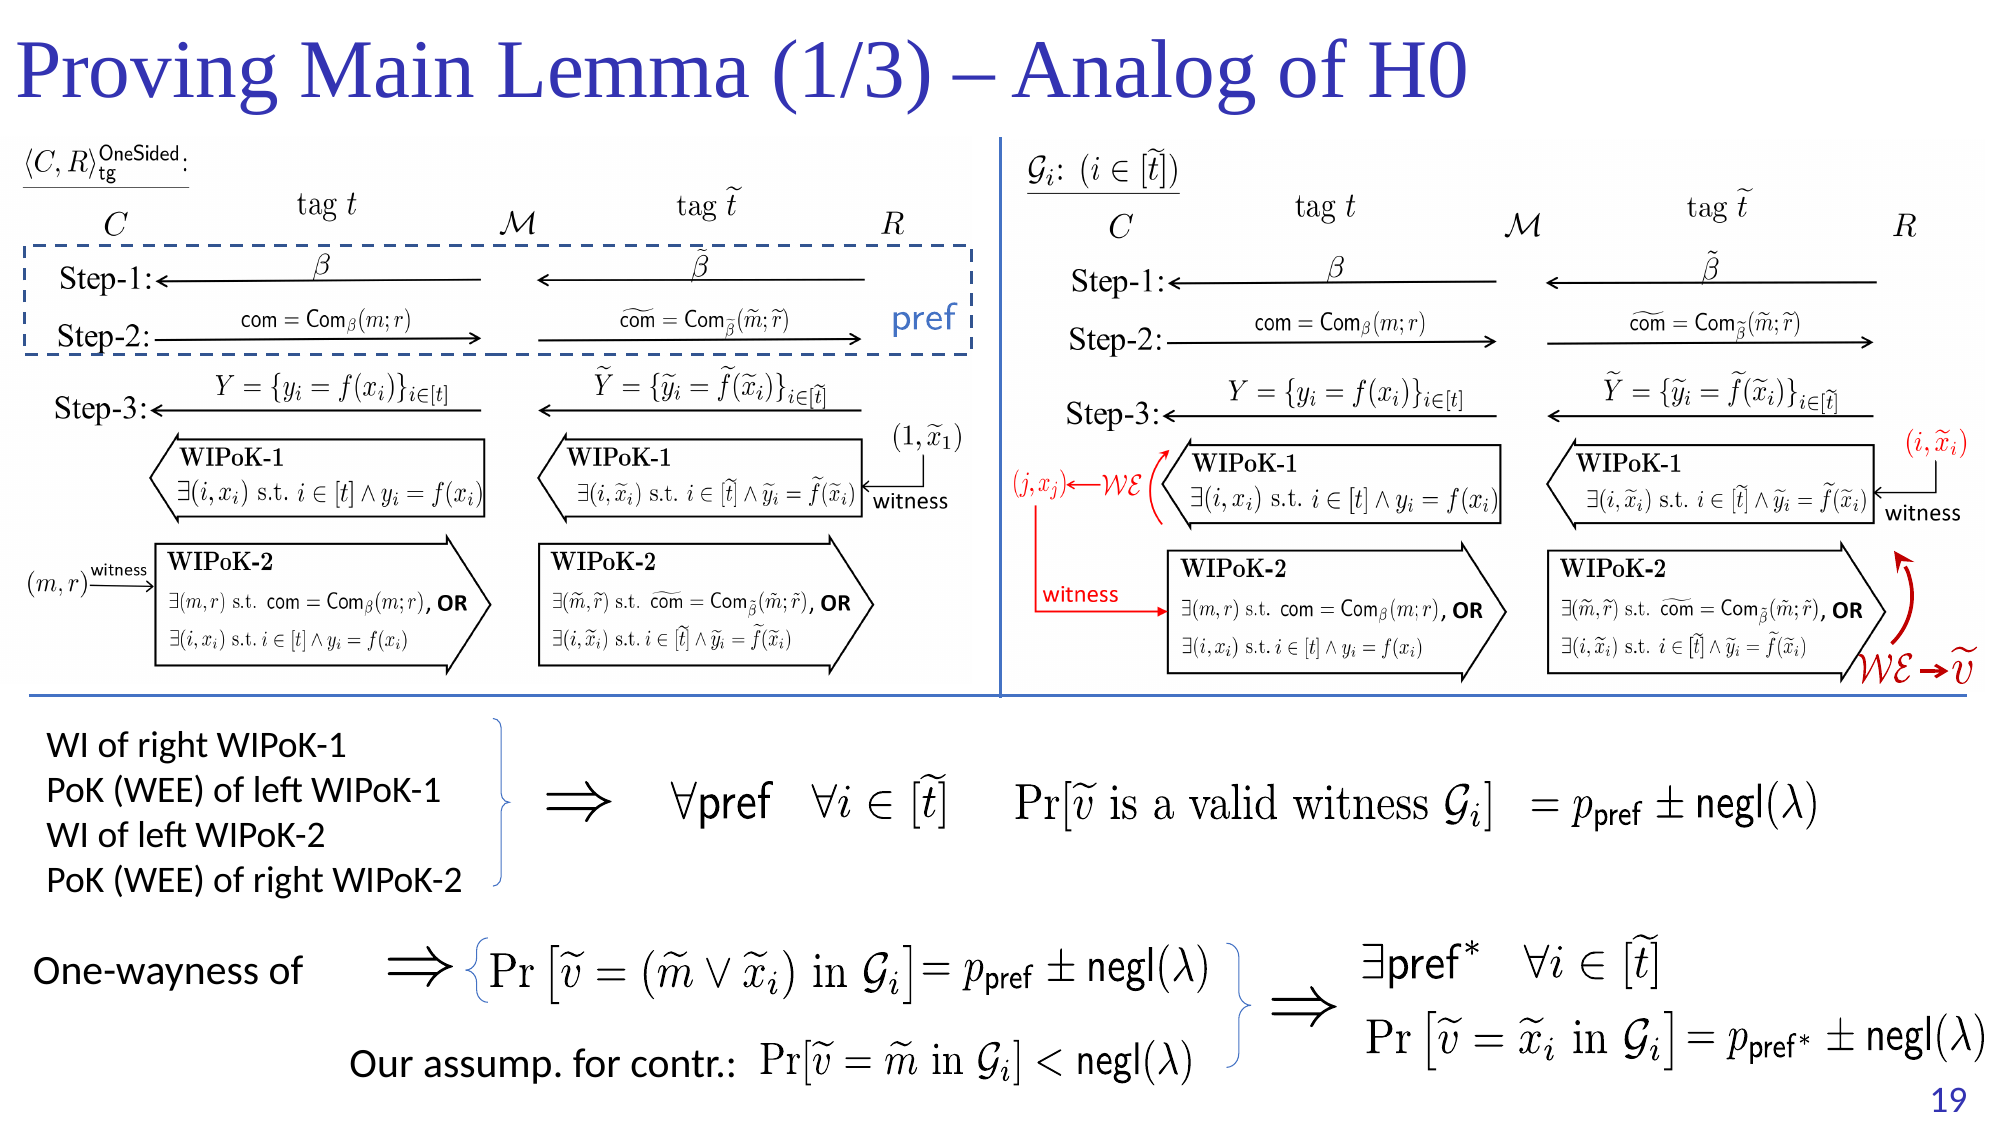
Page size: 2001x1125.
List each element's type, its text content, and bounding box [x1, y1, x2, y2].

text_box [1531, 780, 1816, 832]
text_box [387, 945, 453, 987]
text_box [492, 717, 512, 887]
picture [1004, 139, 1985, 692]
text_box Our assump. for contr.: [334, 1028, 799, 1094]
text_box [1271, 986, 1337, 1028]
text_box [1362, 939, 1479, 989]
title Proving Main Lemma (1/3) – Analog of H0 [0, 0, 1725, 142]
picture [0, 136, 972, 684]
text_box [490, 945, 912, 1005]
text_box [1015, 781, 1491, 832]
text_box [922, 944, 1207, 995]
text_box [670, 781, 773, 829]
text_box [811, 773, 946, 829]
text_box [1523, 934, 1659, 990]
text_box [1366, 1011, 1673, 1071]
text_box [546, 781, 612, 822]
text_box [1951, 646, 1978, 685]
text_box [1687, 1013, 1984, 1064]
text_box [1226, 942, 1252, 1068]
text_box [893, 302, 958, 337]
text_box WI of right WIPoK-1 PoK (WEE) of left WIPoK-1 WI of left WIPoK-2 PoK (WEE) of right WIPoK-2 [31, 712, 490, 907]
text_box [465, 937, 488, 1003]
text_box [1858, 652, 1913, 684]
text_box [760, 1039, 1191, 1086]
